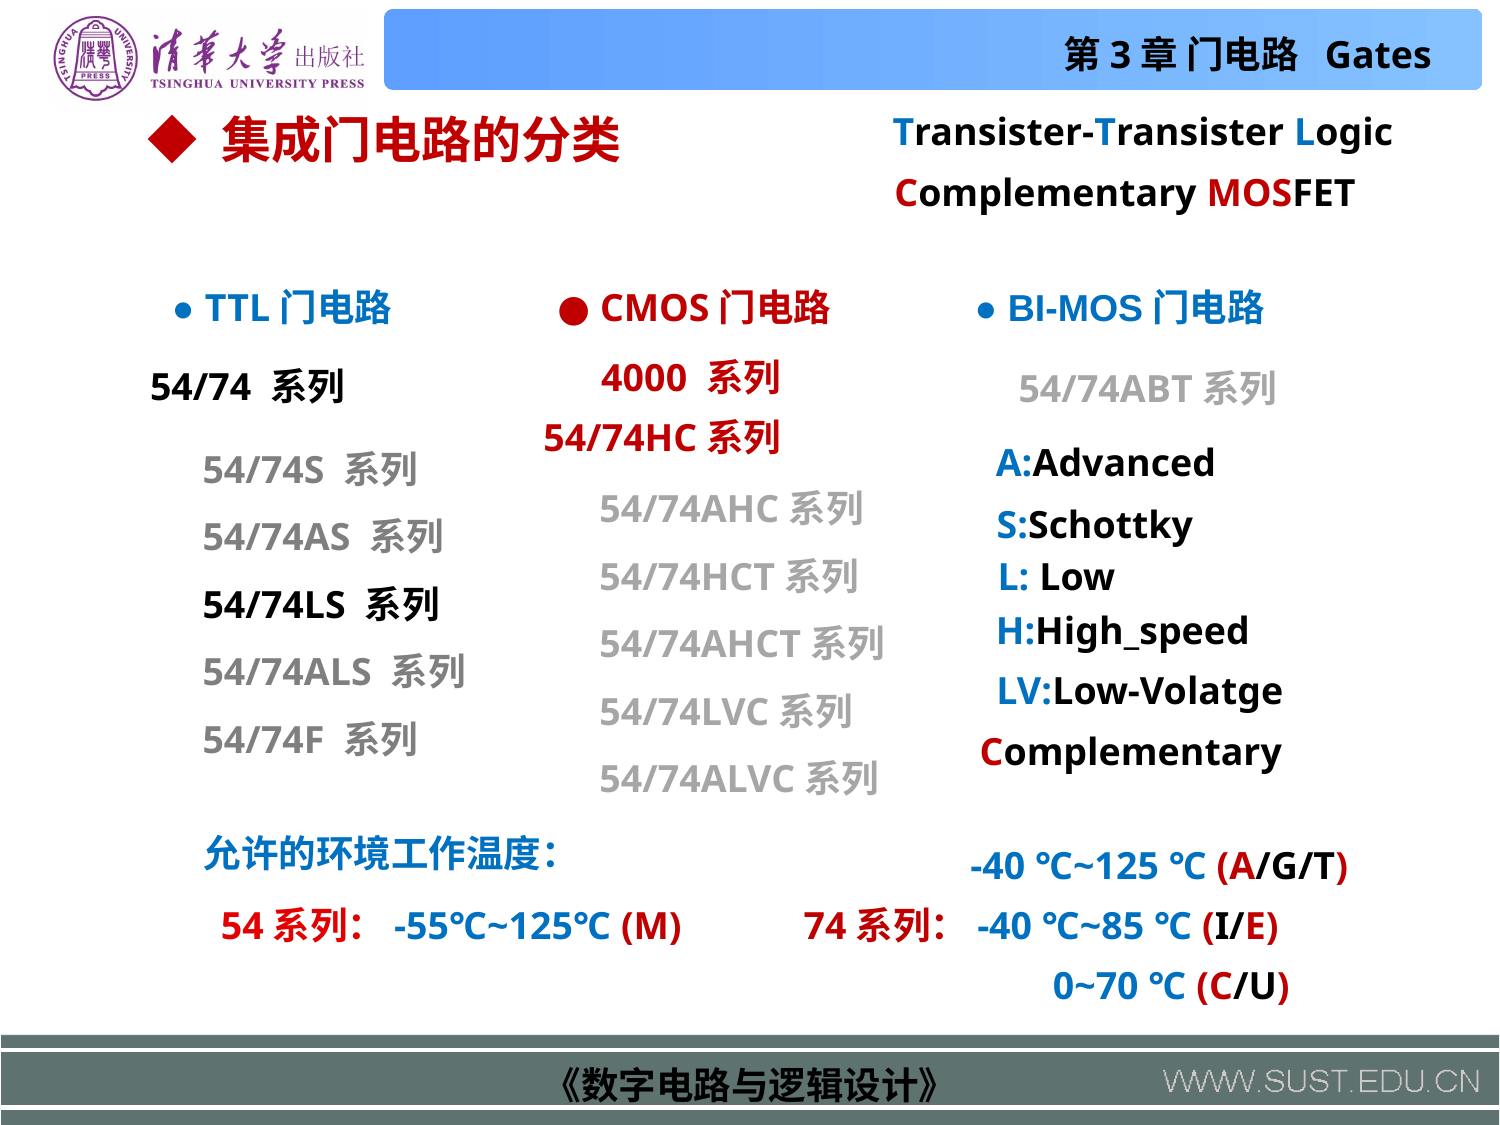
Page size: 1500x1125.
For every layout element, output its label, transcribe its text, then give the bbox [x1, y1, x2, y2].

text_box L: Low [982, 545, 1257, 606]
text_box 允许的环境工作温度： [188, 822, 594, 883]
text_box 54/74ABT系列 [982, 335, 1303, 418]
text_box 4000 系列 [586, 346, 796, 406]
text_box S:Schottky [981, 493, 1256, 554]
text_box 54系列：-55℃~125℃ (M) [196, 894, 697, 955]
text_box A:Advanced [981, 431, 1255, 492]
text_box 电平表 [1151, 1057, 1492, 1105]
text_box ● BI-MOS门电路 [959, 276, 1291, 337]
text_box 0~70 ℃ (C/U) [1038, 955, 1305, 1015]
text_box 54/74AHC系列 54/74HCT系列 54/74AHCT系列 54/74LVC系列 54/74ALVC系列 [584, 455, 919, 808]
text_box LV:Low-Volatge [981, 659, 1328, 720]
text_box Complementary MOSFET [879, 161, 1371, 221]
text_box 54/74S 系列 54/74AS 系列 54/74LS 系列 54/74ALS 系列 54/74F 系列 [187, 415, 511, 769]
text_box -40 ℃~125 ℃ (A/G/T) [955, 834, 1364, 895]
text_box Transister-Transister Logic [880, 100, 1406, 161]
text_box ● CMOS门电路 [542, 276, 895, 337]
text_box ● TTL门电路 [157, 276, 431, 337]
text_box ◆ 集成门电路的分类 [133, 100, 697, 176]
text_box 54/74 系列 [135, 355, 473, 416]
text_box 54/74HC系列 [528, 406, 909, 467]
text_box 74系列：-40 ℃~85 ℃ (I/E) [788, 894, 1294, 955]
text_box H:High_speed [981, 599, 1292, 659]
text_box Complementary [964, 720, 1297, 781]
picture [50, 8, 367, 110]
